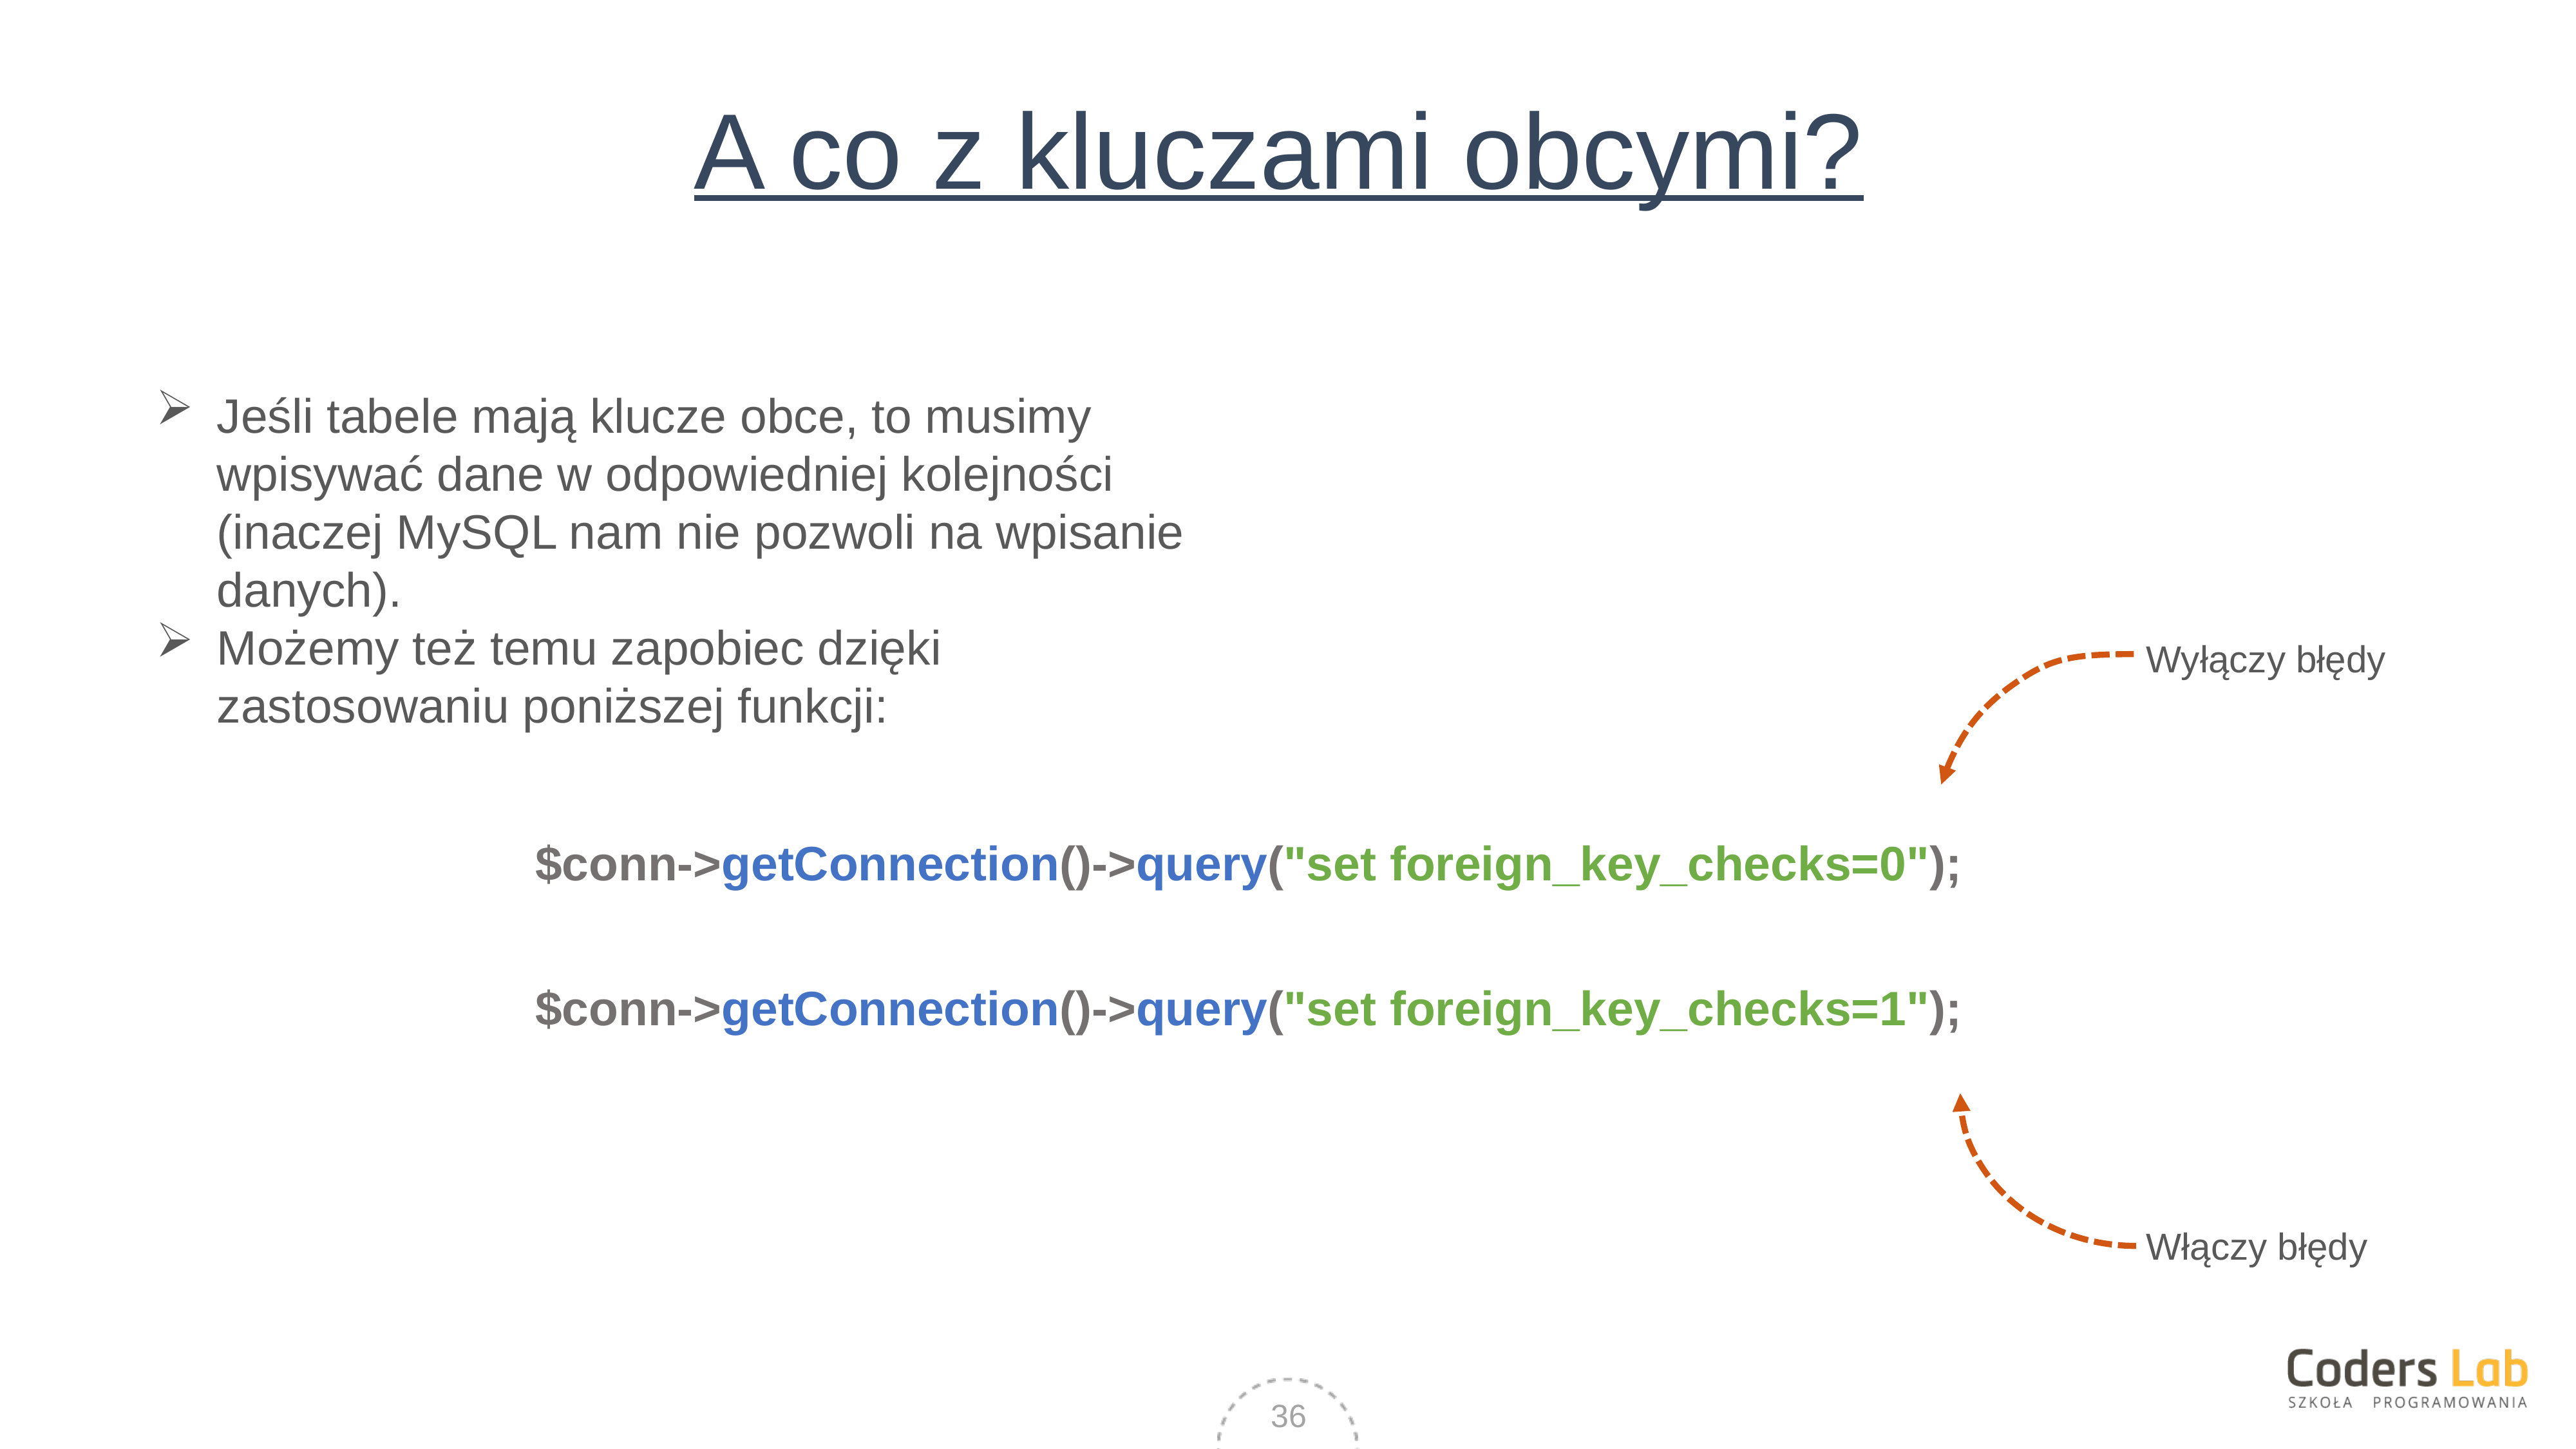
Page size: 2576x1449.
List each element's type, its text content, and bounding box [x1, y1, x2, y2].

picture [1217, 1378, 1359, 1449]
text_box [1940, 655, 2136, 831]
text_box Jeśli tabele mają klucze obce, to musimy wpisywać dane w odpowiedniej kolejności (inaczej MySQL nam nie pozwoli na wpisanie danych). Możemy też temu zapobiec dzięki zastosowaniu poniższej funkcji: [147, 379, 1250, 737]
text_box Włączy błędy [2136, 1218, 2422, 1268]
slide_number 36 [1266, 1395, 1311, 1444]
text_box [1956, 1093, 2136, 1246]
text_box Wyłączy błędy [2136, 630, 2576, 680]
picture [2282, 1340, 2533, 1421]
text_box $conn->getConnection()->query("set foreign_key_checks=0"); $conn->getConnection()->query("set foreign_key_checks=1"); [526, 799, 2052, 1040]
title A co z kluczami obcymi? [290, 77, 2269, 208]
